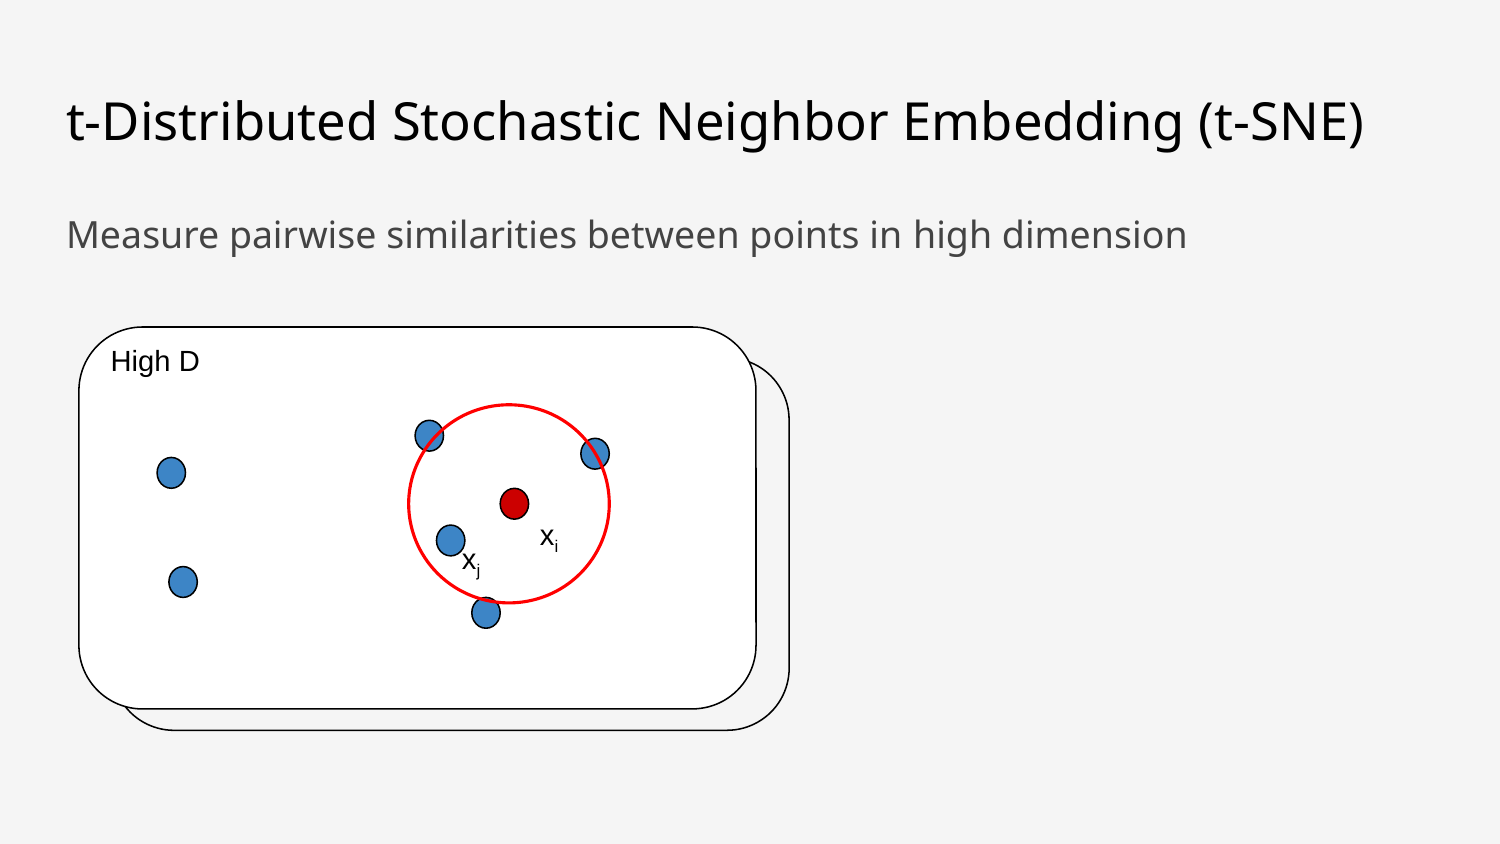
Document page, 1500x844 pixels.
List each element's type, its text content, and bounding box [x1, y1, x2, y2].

text_box [415, 420, 443, 450]
text_box [469, 571, 583, 603]
text_box [168, 566, 198, 598]
text_box [125, 362, 790, 731]
text_box [471, 599, 501, 629]
text_box xj [446, 525, 526, 595]
text_box [157, 457, 186, 489]
text_box [408, 404, 610, 581]
text_box High D [95, 326, 342, 392]
text_box [78, 326, 757, 709]
text_box [587, 438, 610, 467]
text_box xi [524, 500, 603, 571]
list Measure pairwise similarities between points in high dimension [51, 189, 1449, 750]
title t-Distributed Stochastic Neighbor Embedding (t-SNE) [51, 72, 1449, 167]
